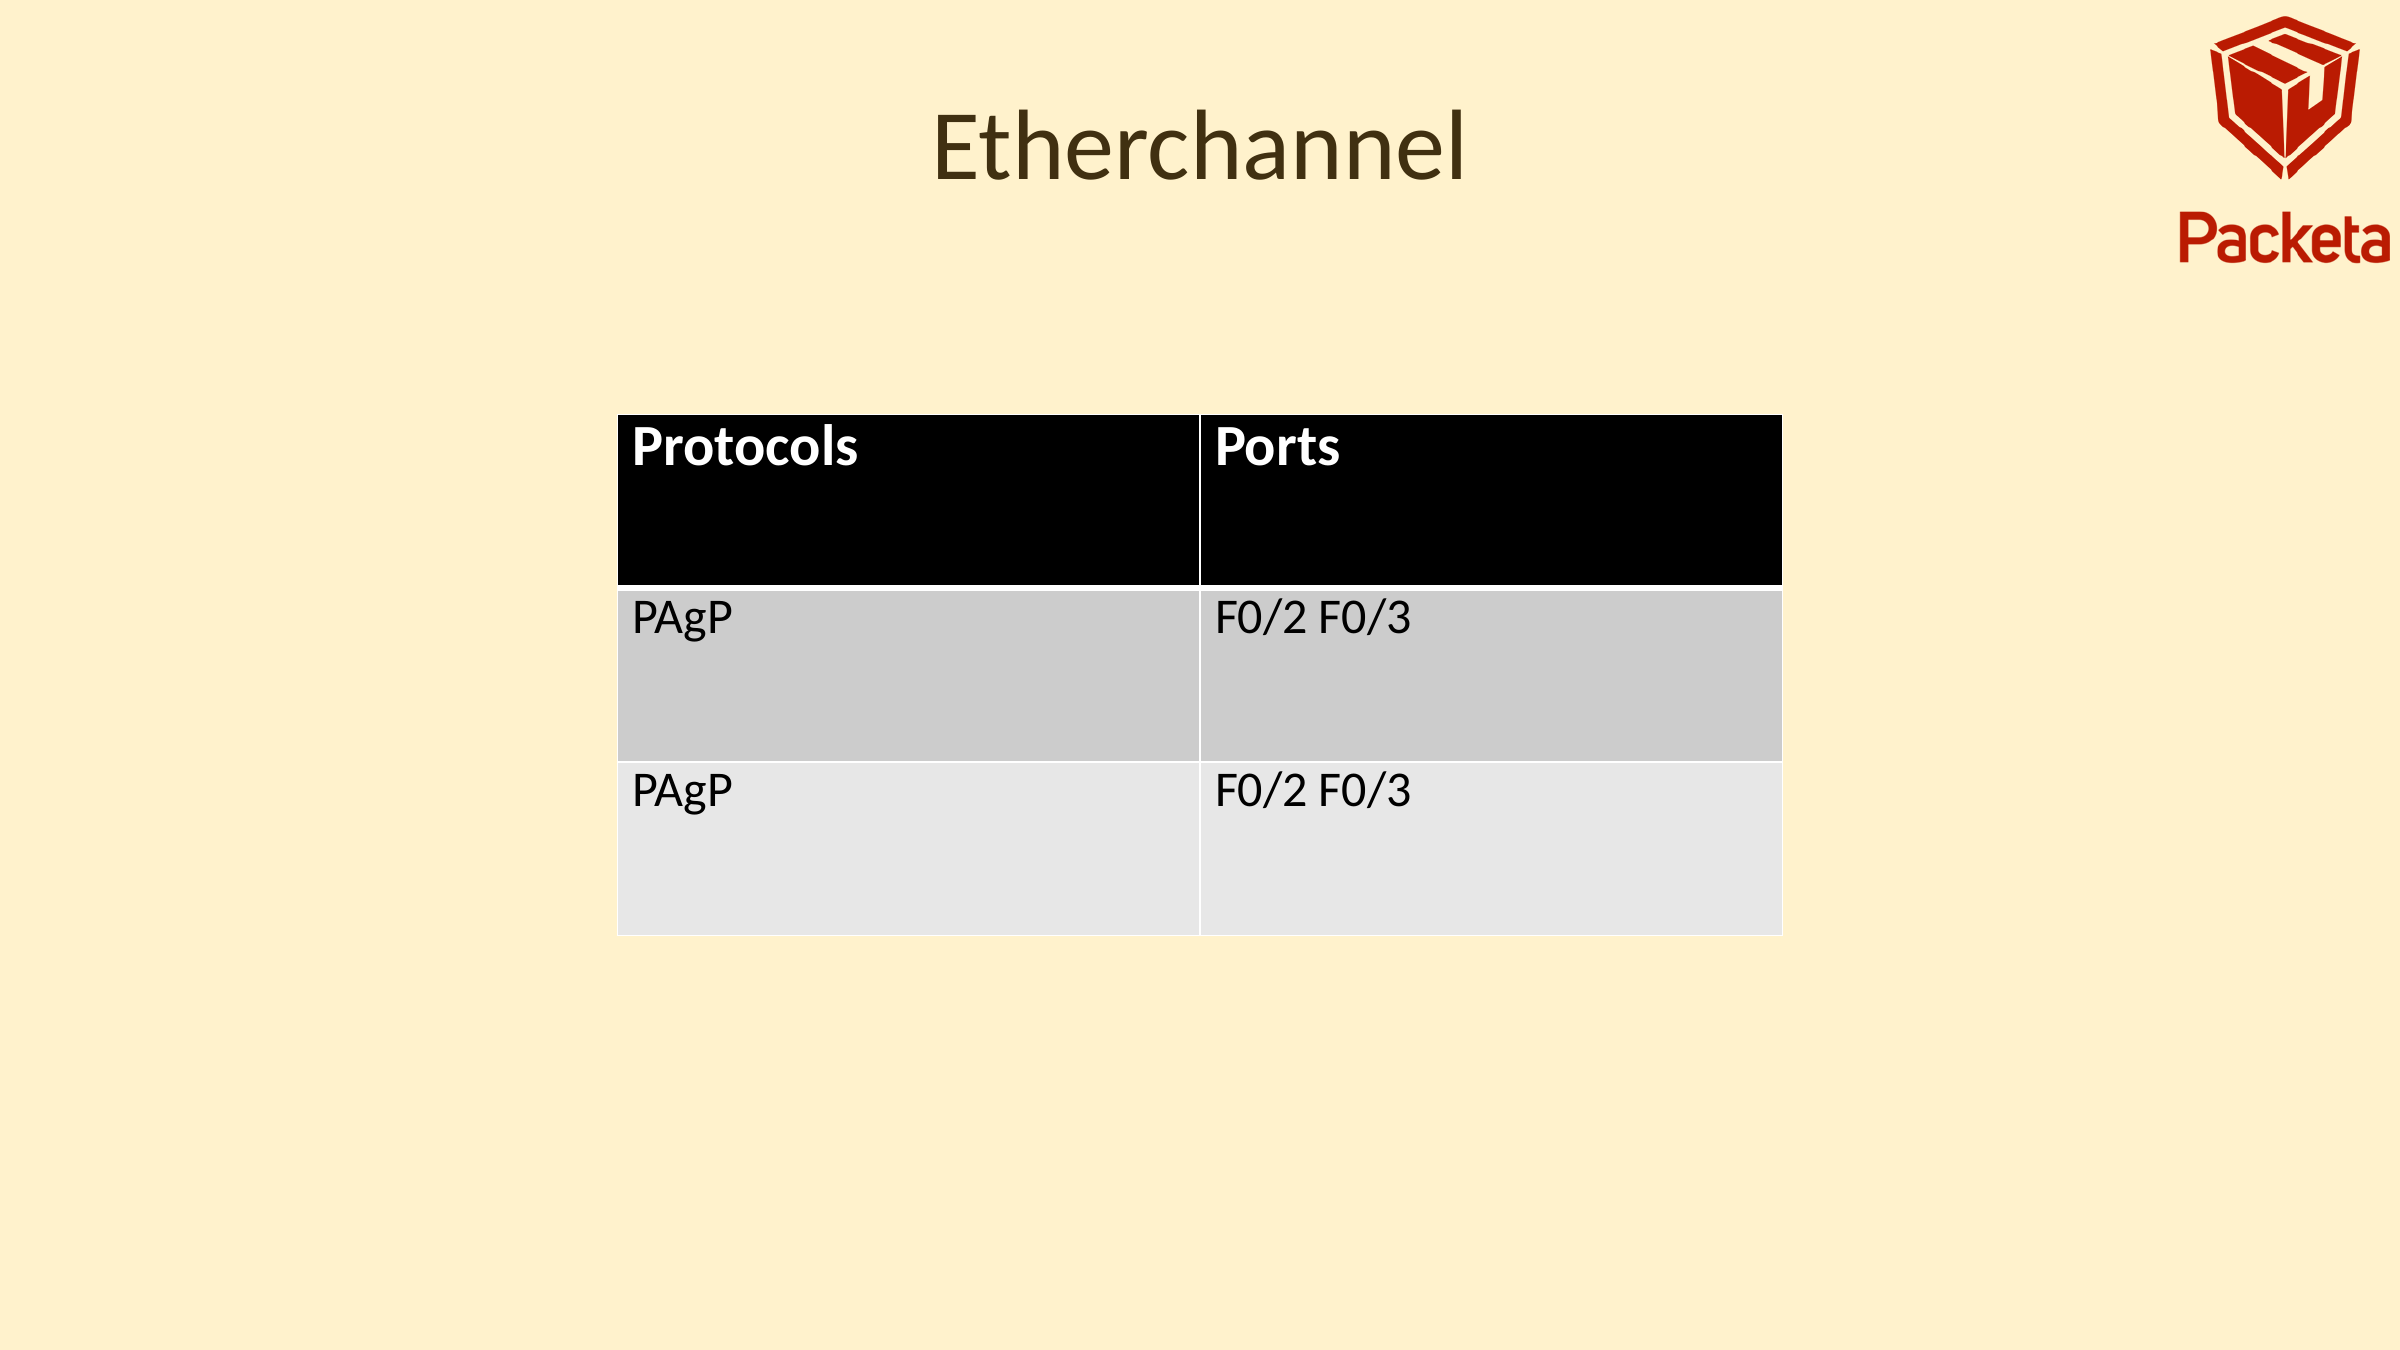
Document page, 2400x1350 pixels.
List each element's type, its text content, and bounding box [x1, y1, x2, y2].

table_cell PAgP [618, 591, 1199, 761]
picture [2164, 16, 2400, 268]
table_cell PAgP [618, 763, 1199, 935]
table_header Ports [1201, 415, 1782, 585]
table_cell F0/2 F0/3 [1201, 591, 1782, 761]
text_box Etherchannel [651, 142, 1749, 201]
table_cell F0/2 F0/3 [1201, 763, 1782, 935]
table_header Protocols [618, 415, 1199, 585]
